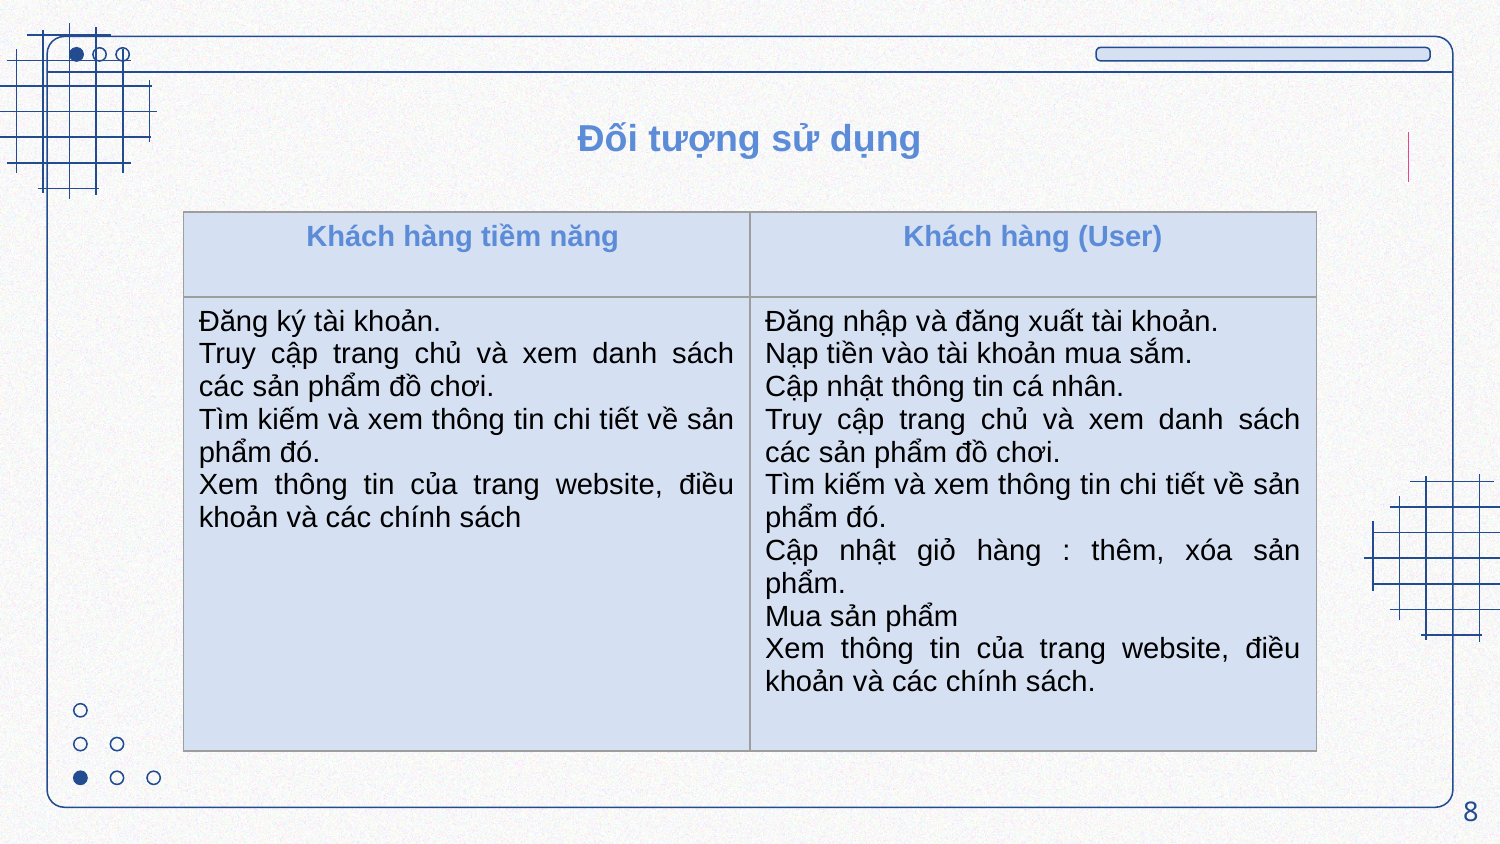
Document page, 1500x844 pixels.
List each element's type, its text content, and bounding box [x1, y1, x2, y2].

table_cell Đăng nhập và đăng xuất tài khoản. Nạp tiền vào tài khoản mua sắm. Cập nhật thông tin cá nhân. Truy cập trang chủ và xem danh sách các sản phẩm đồ chơi. Tìm kiếm và xem thông tin chi tiết về sản phẩm đó. Cập nhật giỏ hàng : thêm, xóa sản phẩm. Mua sản phẩm Xem thông tin của trang website, điều khoản và các chính sách. [751, 298, 1316, 750]
table_header Khách hàng (User) [751, 213, 1316, 296]
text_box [0, 23, 157, 200]
slide_number 8 [1403, 779, 1494, 844]
table_cell Đăng ký tài khoản. Truy cập trang chủ và xem danh sách các sản phẩm đồ chơi. Tìm kiếm và xem thông tin chi tiết về sản phẩm đó. Xem thông tin của trang website, điều khoản và các chính sách [184, 298, 749, 750]
text_box Đối tượng sử dụng [542, 106, 958, 167]
table_header Khách hàng tiềm năng [184, 213, 749, 296]
